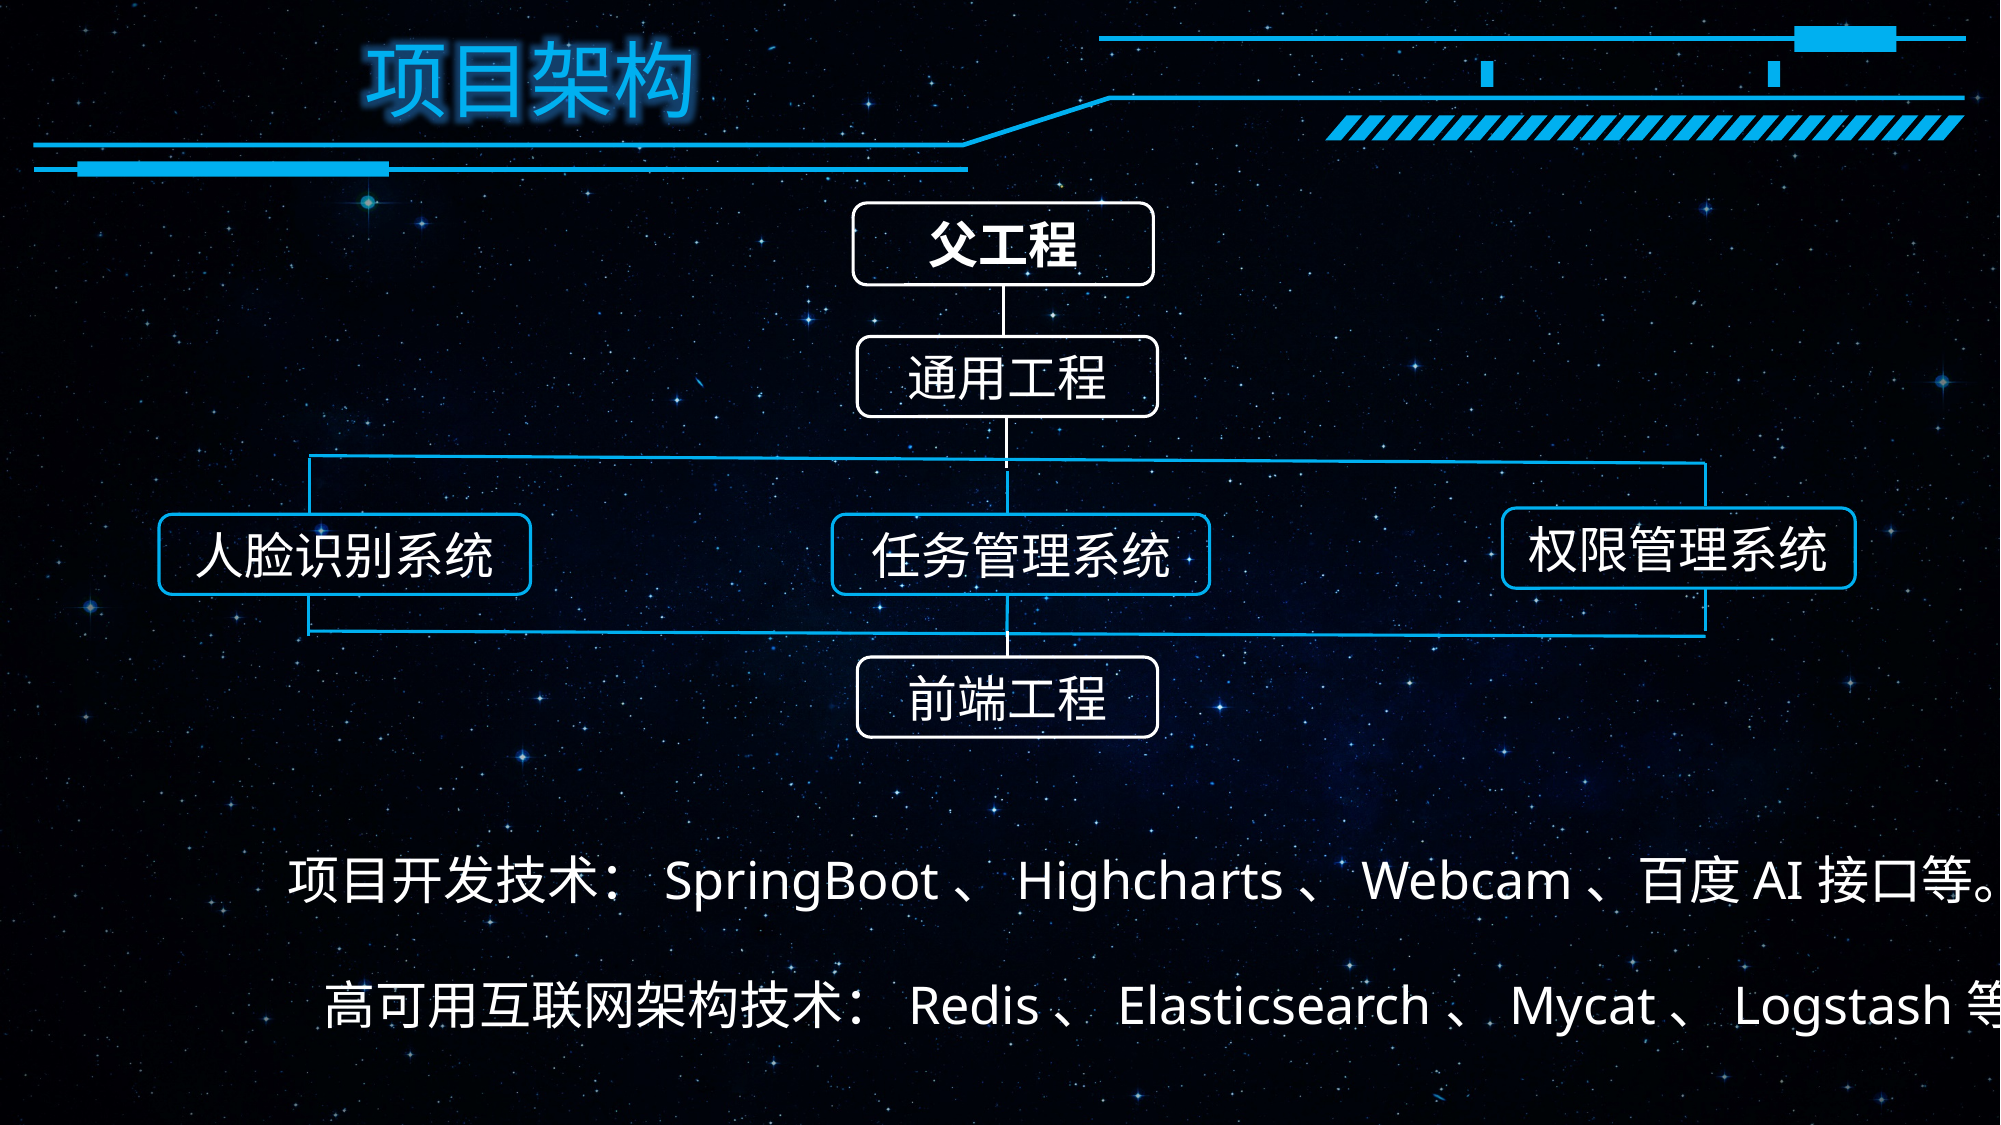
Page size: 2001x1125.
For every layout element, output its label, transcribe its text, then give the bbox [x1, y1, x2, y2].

picture [0, 0, 2000, 1125]
text_box 项目架构 [349, 20, 712, 136]
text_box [159, 202, 1856, 637]
text_box 项目开发技术：SpringBoot、Highcharts、Webcam、百度AI接口等。 高可用互联网架构技术：Redis、Elasticsearch、Mycat、Logstash等。 [273, 839, 2000, 1042]
text_box 前端工程 [856, 656, 1159, 739]
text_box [1008, 631, 1706, 637]
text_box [309, 631, 1007, 637]
